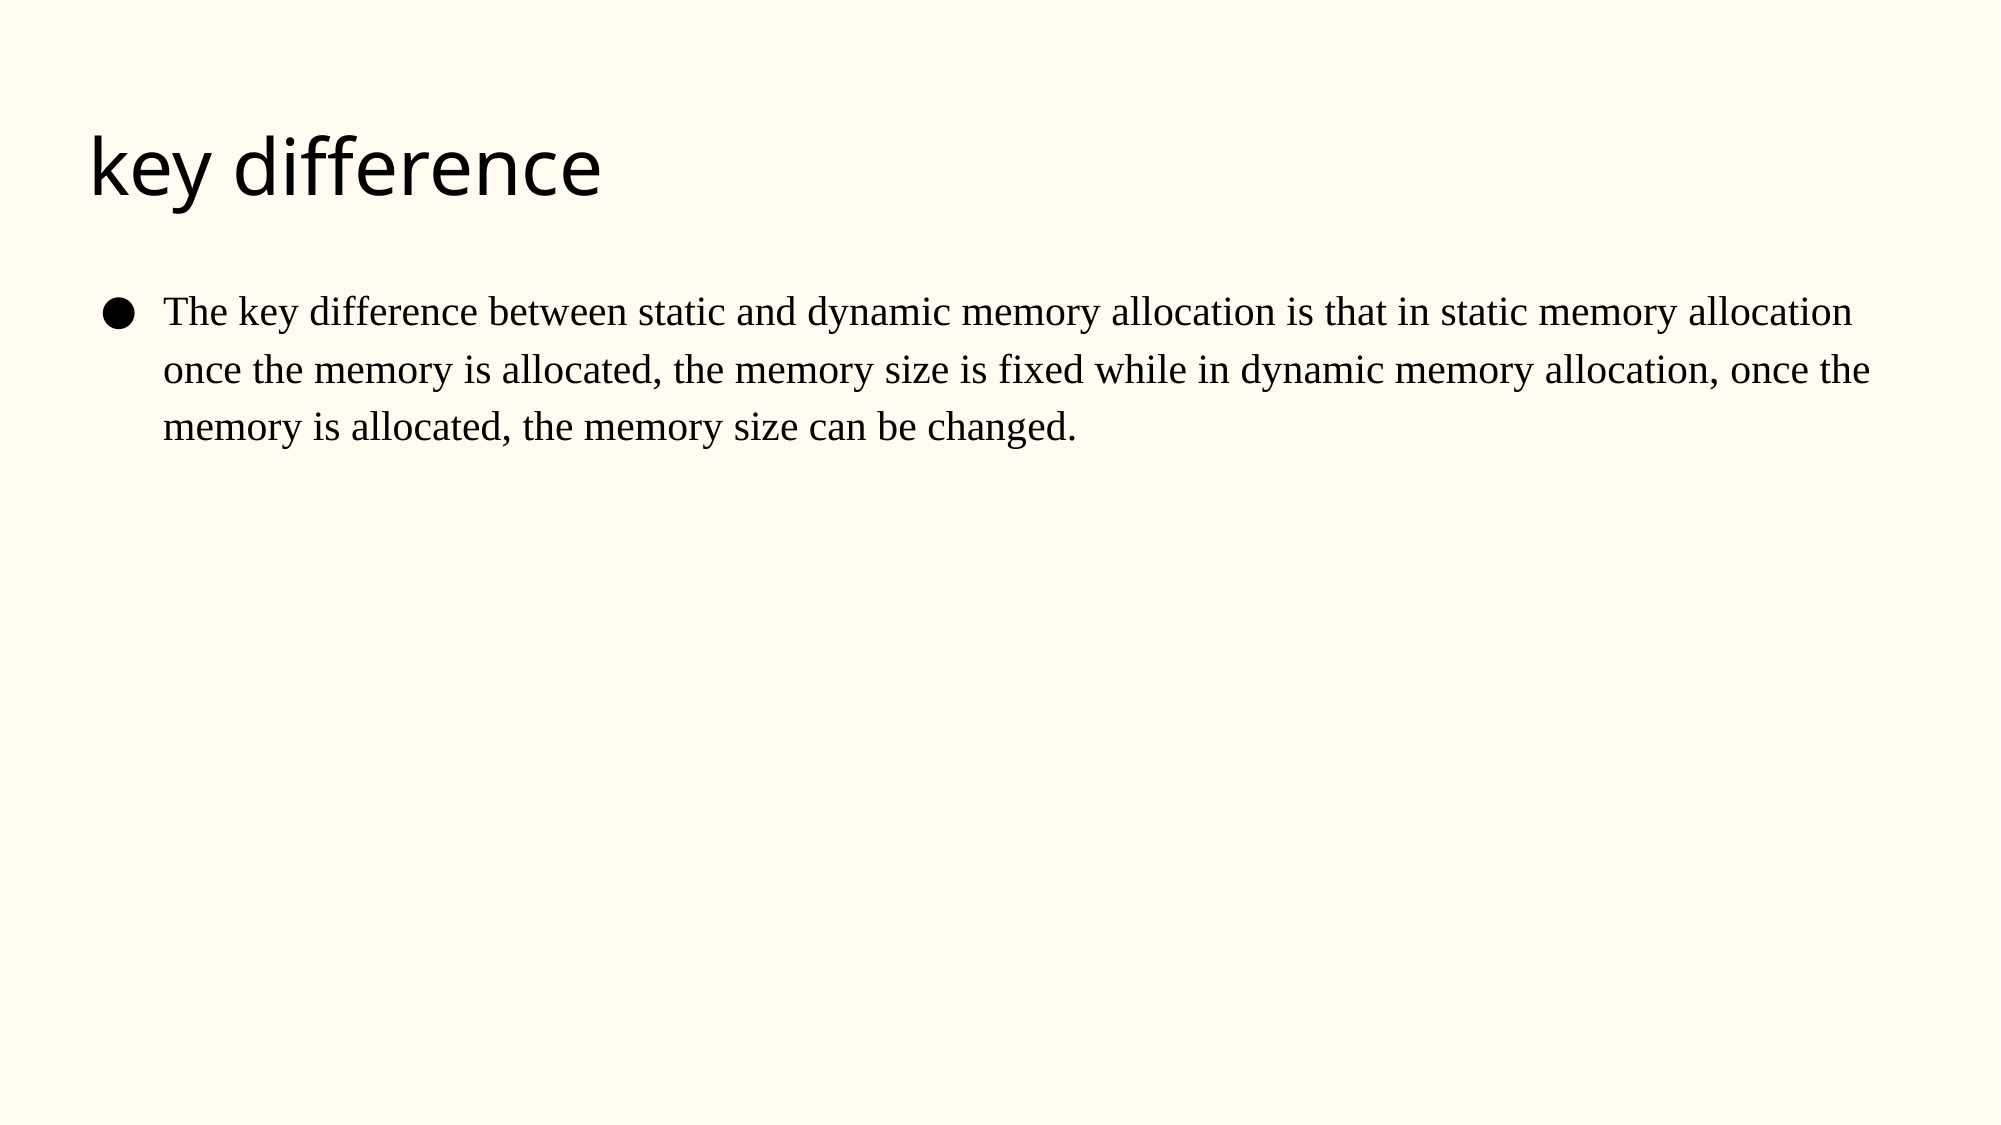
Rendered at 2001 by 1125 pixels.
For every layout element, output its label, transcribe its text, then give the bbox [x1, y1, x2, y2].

list The key difference between static and dynamic memory allocation is that in static memory allocation once the memory is allocated, the memory size is fixed while in dynamic memory allocation, once the memory is allocated, the memory size can be changed. [68, 256, 1932, 1000]
title key difference [68, 97, 1932, 232]
